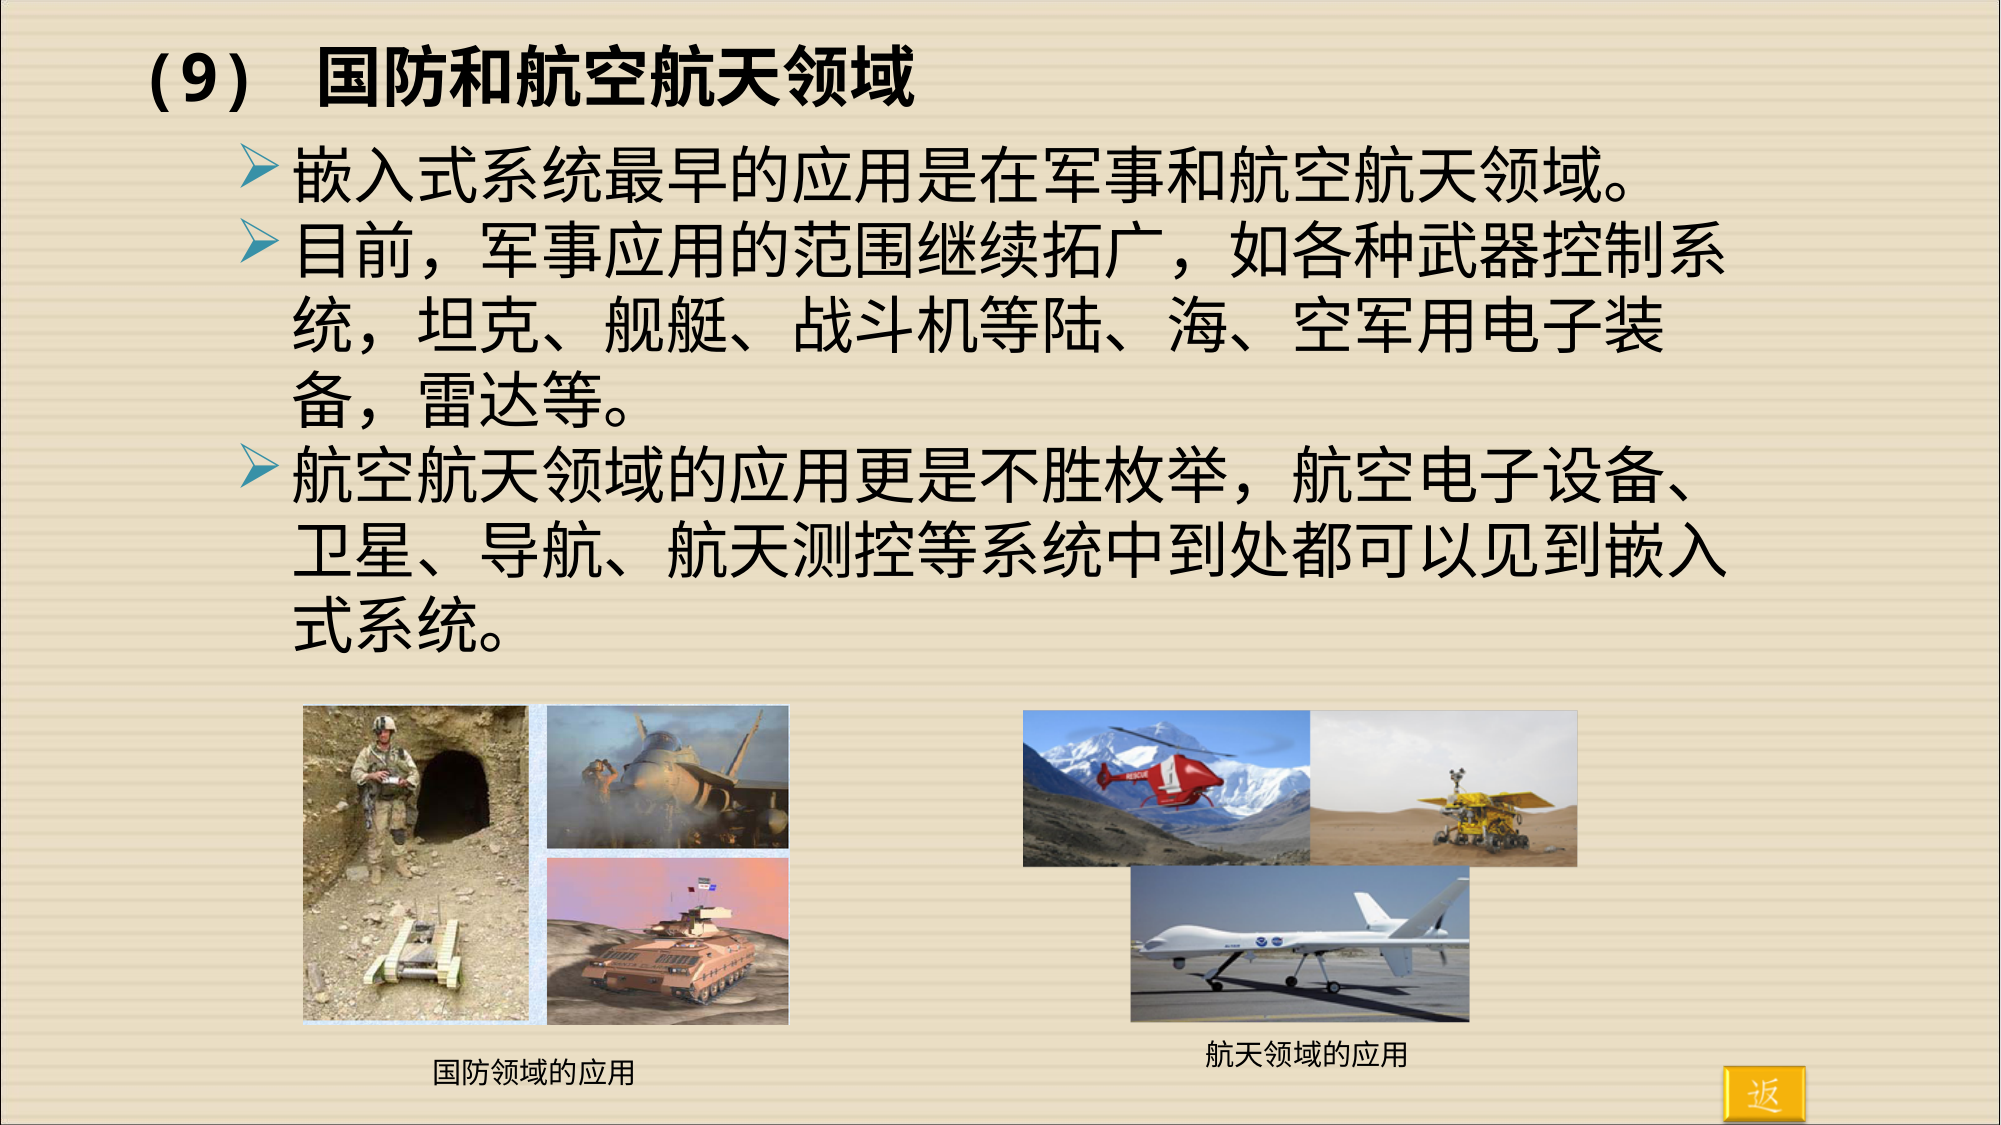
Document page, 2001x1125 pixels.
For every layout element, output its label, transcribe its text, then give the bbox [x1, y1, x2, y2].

text_box 航天领域的应用 [1177, 1034, 1426, 1079]
text_box 国防领域的应用 [403, 1047, 652, 1098]
picture [0, 0, 2001, 1125]
text_box (9) 国防和航空航天领域 [124, 27, 931, 122]
text_box 嵌入式系统最早的应用是在军事和航空航天领域。 目前，军事应用的范围继续拓广，如各种武器控制系统，坦克、舰艇、战斗机等陆、海、空军用电子装备，雷达等。 航空航天领域的应用更是不胜枚举，航空电子设备、卫星、导航、航天测控等系统中到处都可以见到嵌入式系统。 [220, 128, 1745, 669]
